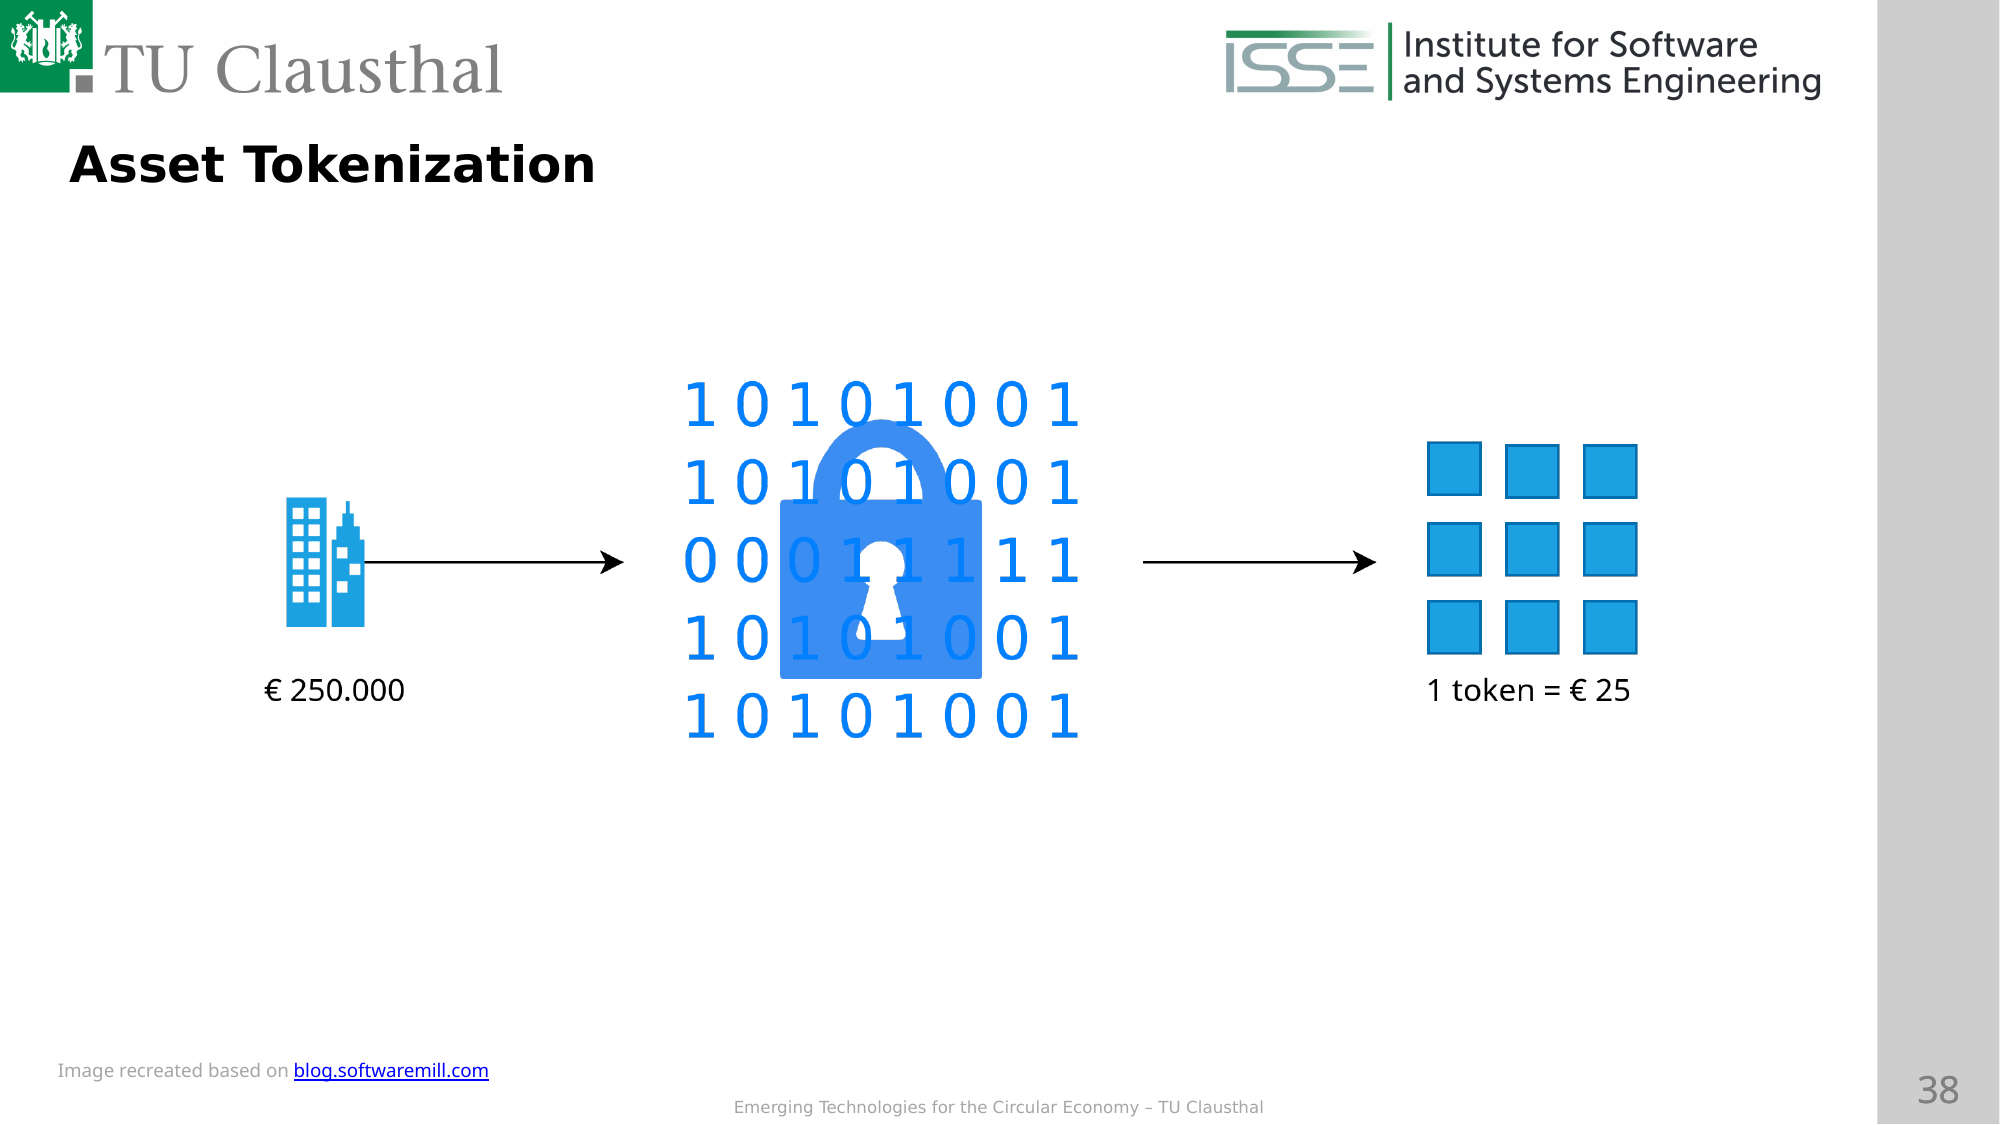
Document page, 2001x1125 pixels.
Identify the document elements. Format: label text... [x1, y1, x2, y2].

picture [1218, 22, 1826, 107]
picture [0, 0, 502, 93]
picture [0, 366, 1933, 758]
text_box Image recreated based on blog.softwaremill.com [43, 1051, 1233, 1092]
text_box Asset Tokenization [54, 125, 1819, 208]
